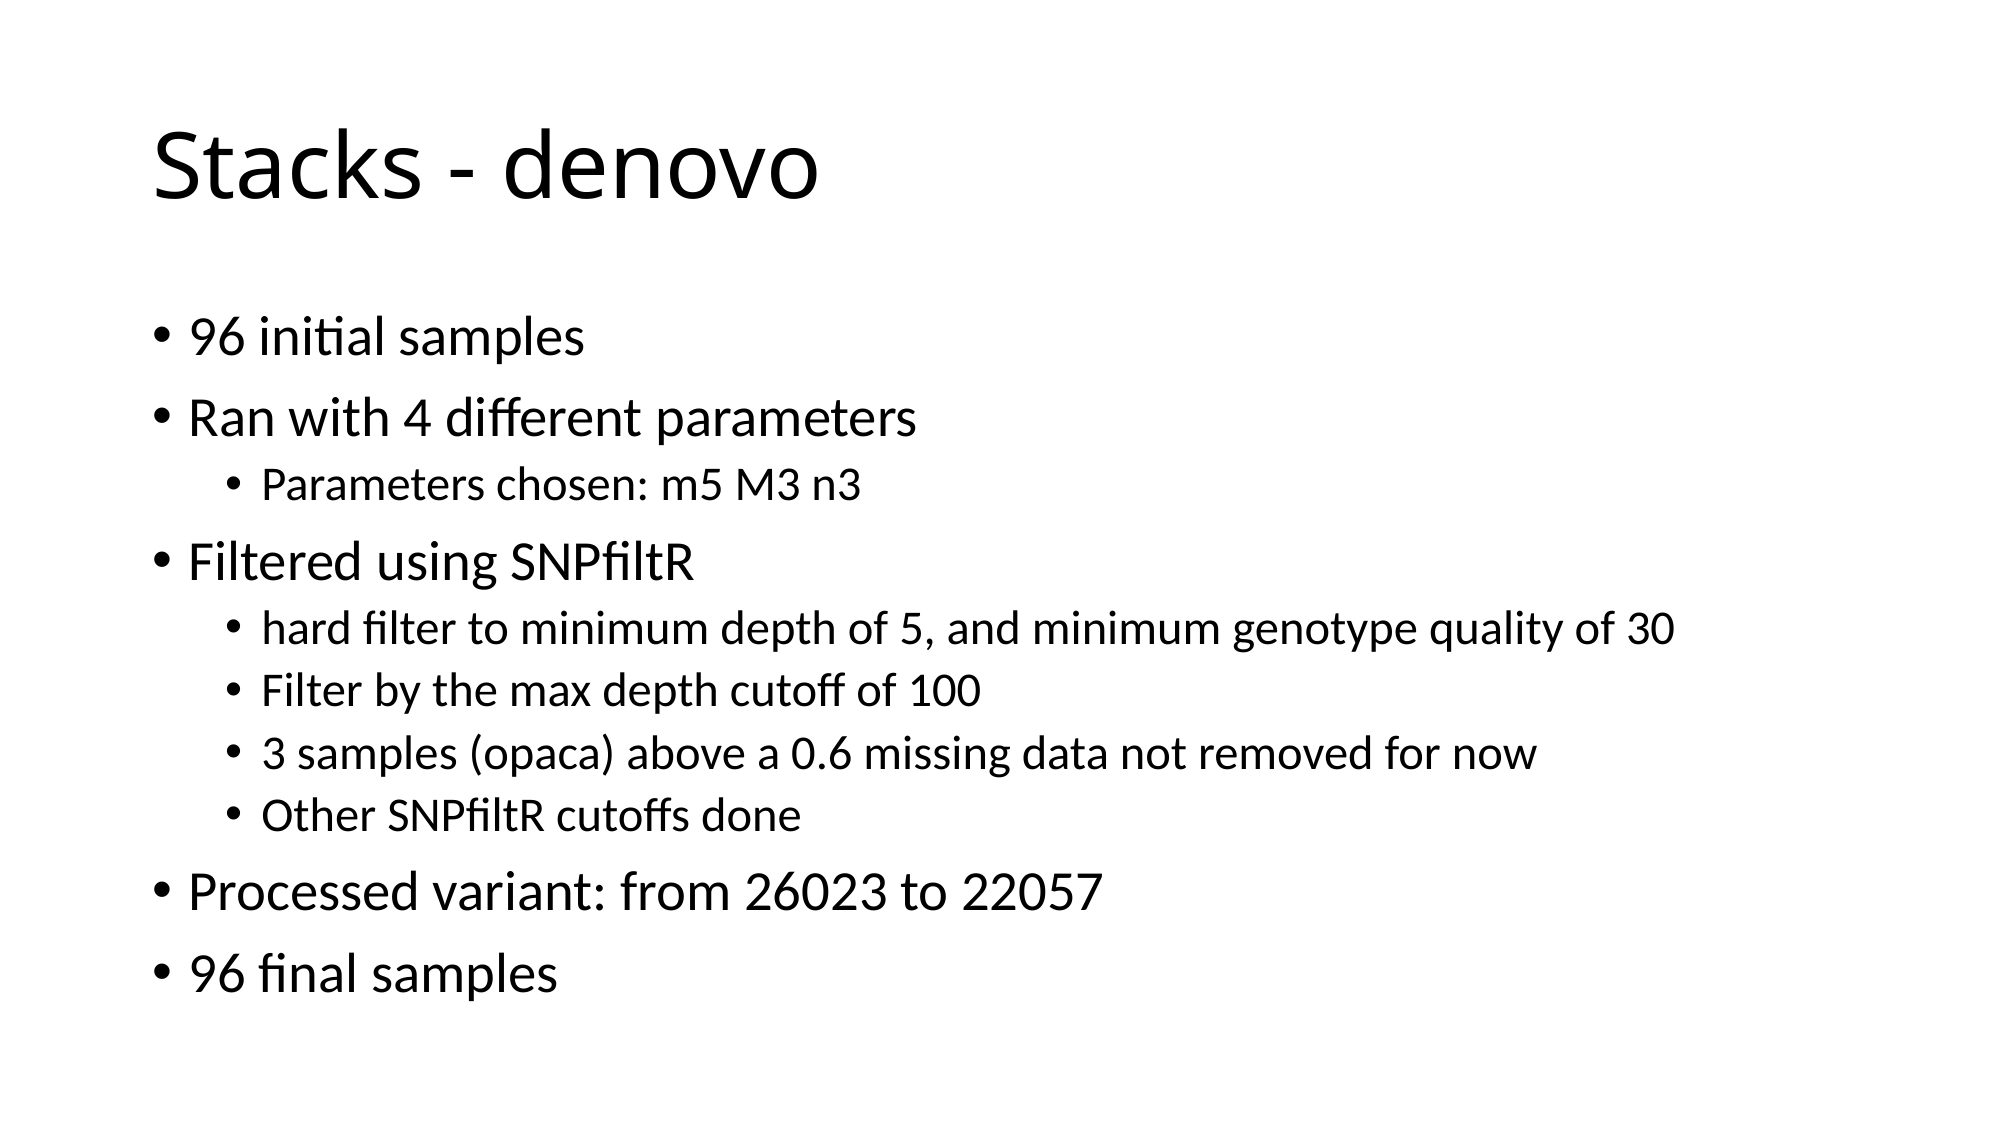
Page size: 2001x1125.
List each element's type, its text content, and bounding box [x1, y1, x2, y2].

list 96 initial samples Ran with 4 different parameters Parameters chosen: m5 M3 n3 Filtered using SNPfiltR hard filter to minimum depth of 5, and minimum genotype quality of 30 Filter by the max depth cutoff of 100 3 samples (opaca) above a 0.6 missing data not removed for now Other SNPfiltR cutoffs done Processed variant: from 26023 to 22057 96 final samples [137, 299, 1863, 1014]
title Stacks - denovo [137, 59, 1863, 278]
